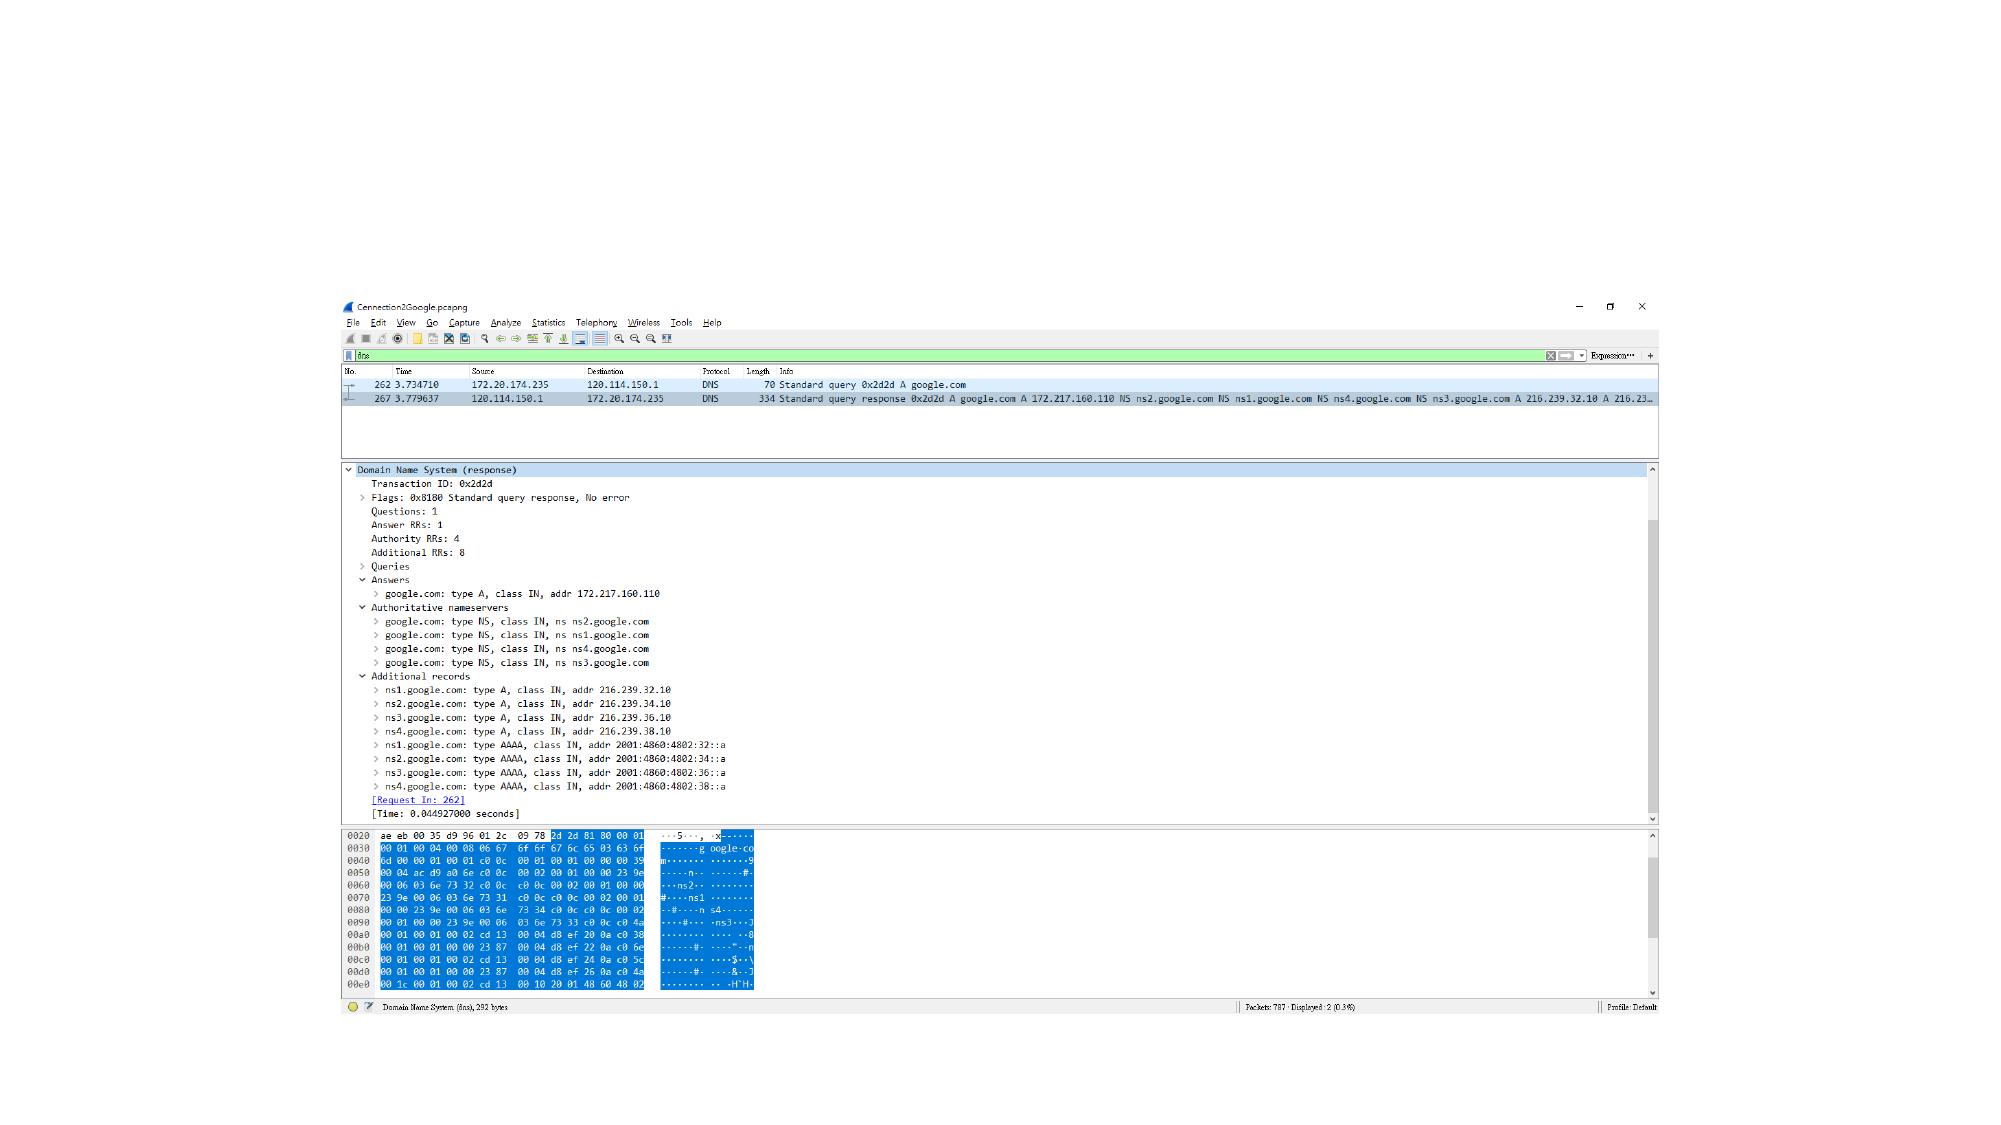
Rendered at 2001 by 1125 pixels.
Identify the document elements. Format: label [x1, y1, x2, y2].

list [341, 299, 1659, 1014]
